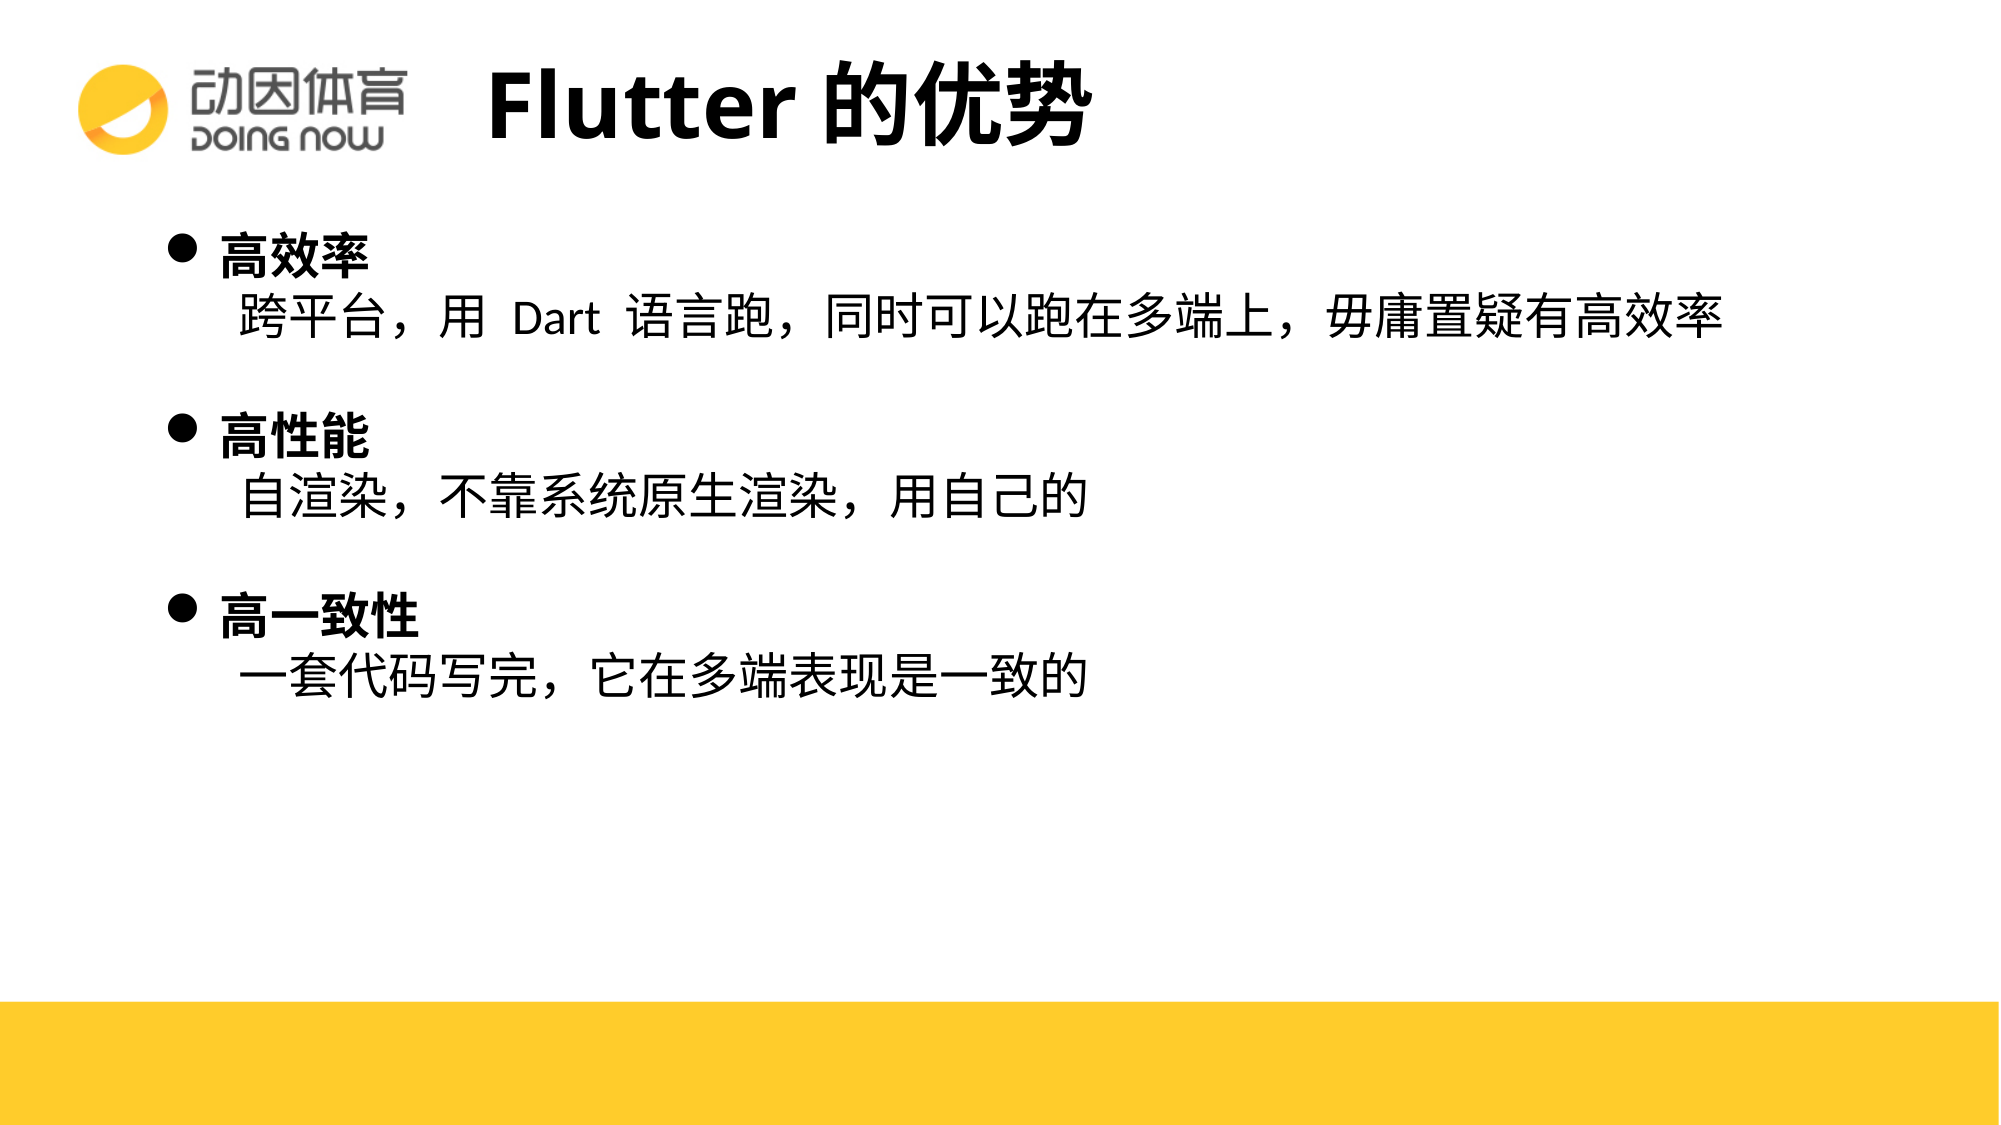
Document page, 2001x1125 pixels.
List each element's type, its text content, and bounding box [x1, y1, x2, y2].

text_box 高效率 跨平台，用 Dart 语言跑，同时可以跑在多端上，毋庸置疑有高效率 高性能 自渲染，不靠系统原生渲染，用自己的 高一致性 一套代码写完，它在多端表现是一致的 [148, 217, 1739, 713]
title Flutter的优势 [469, 0, 2000, 218]
picture [0, 1, 1999, 1125]
